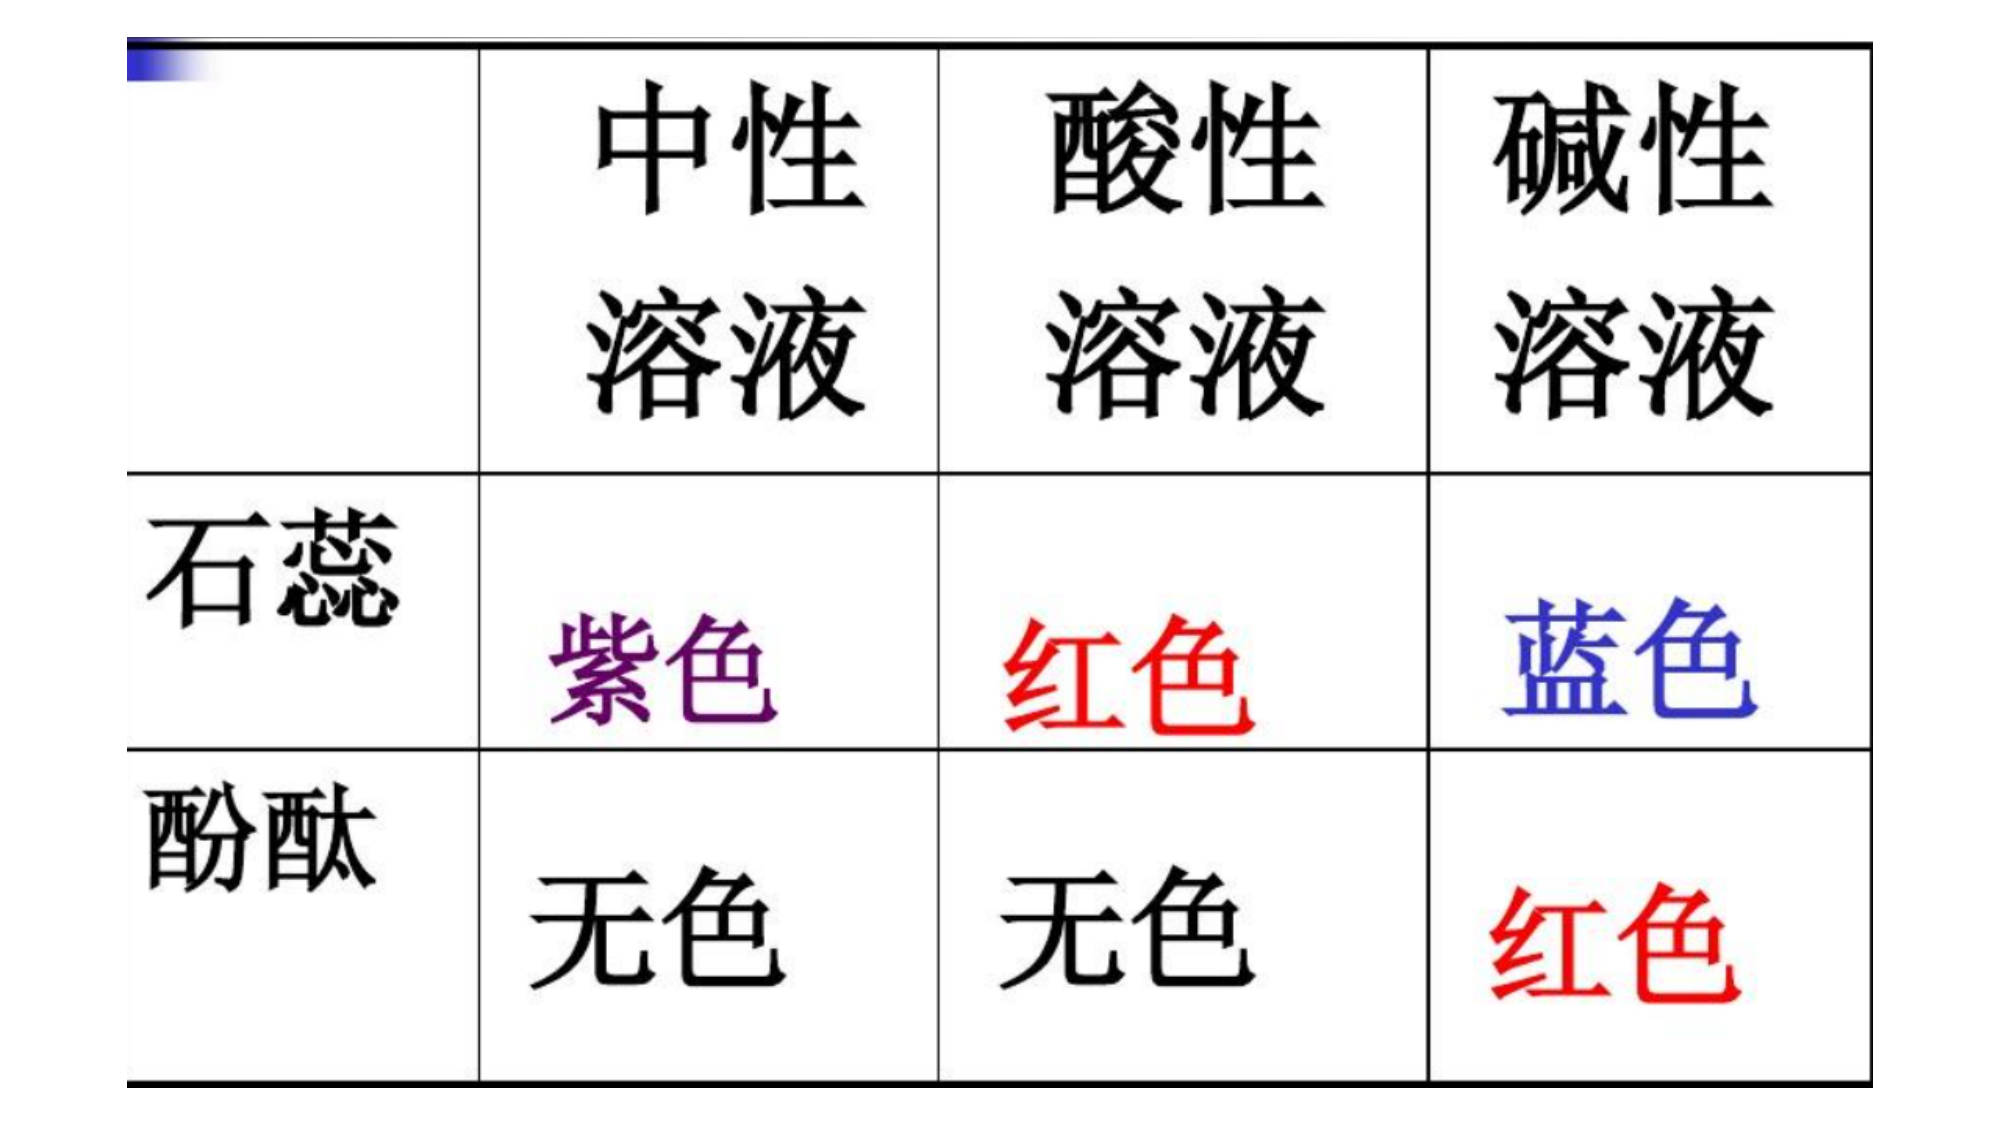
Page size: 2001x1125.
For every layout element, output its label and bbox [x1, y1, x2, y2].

picture [127, 37, 1873, 1088]
